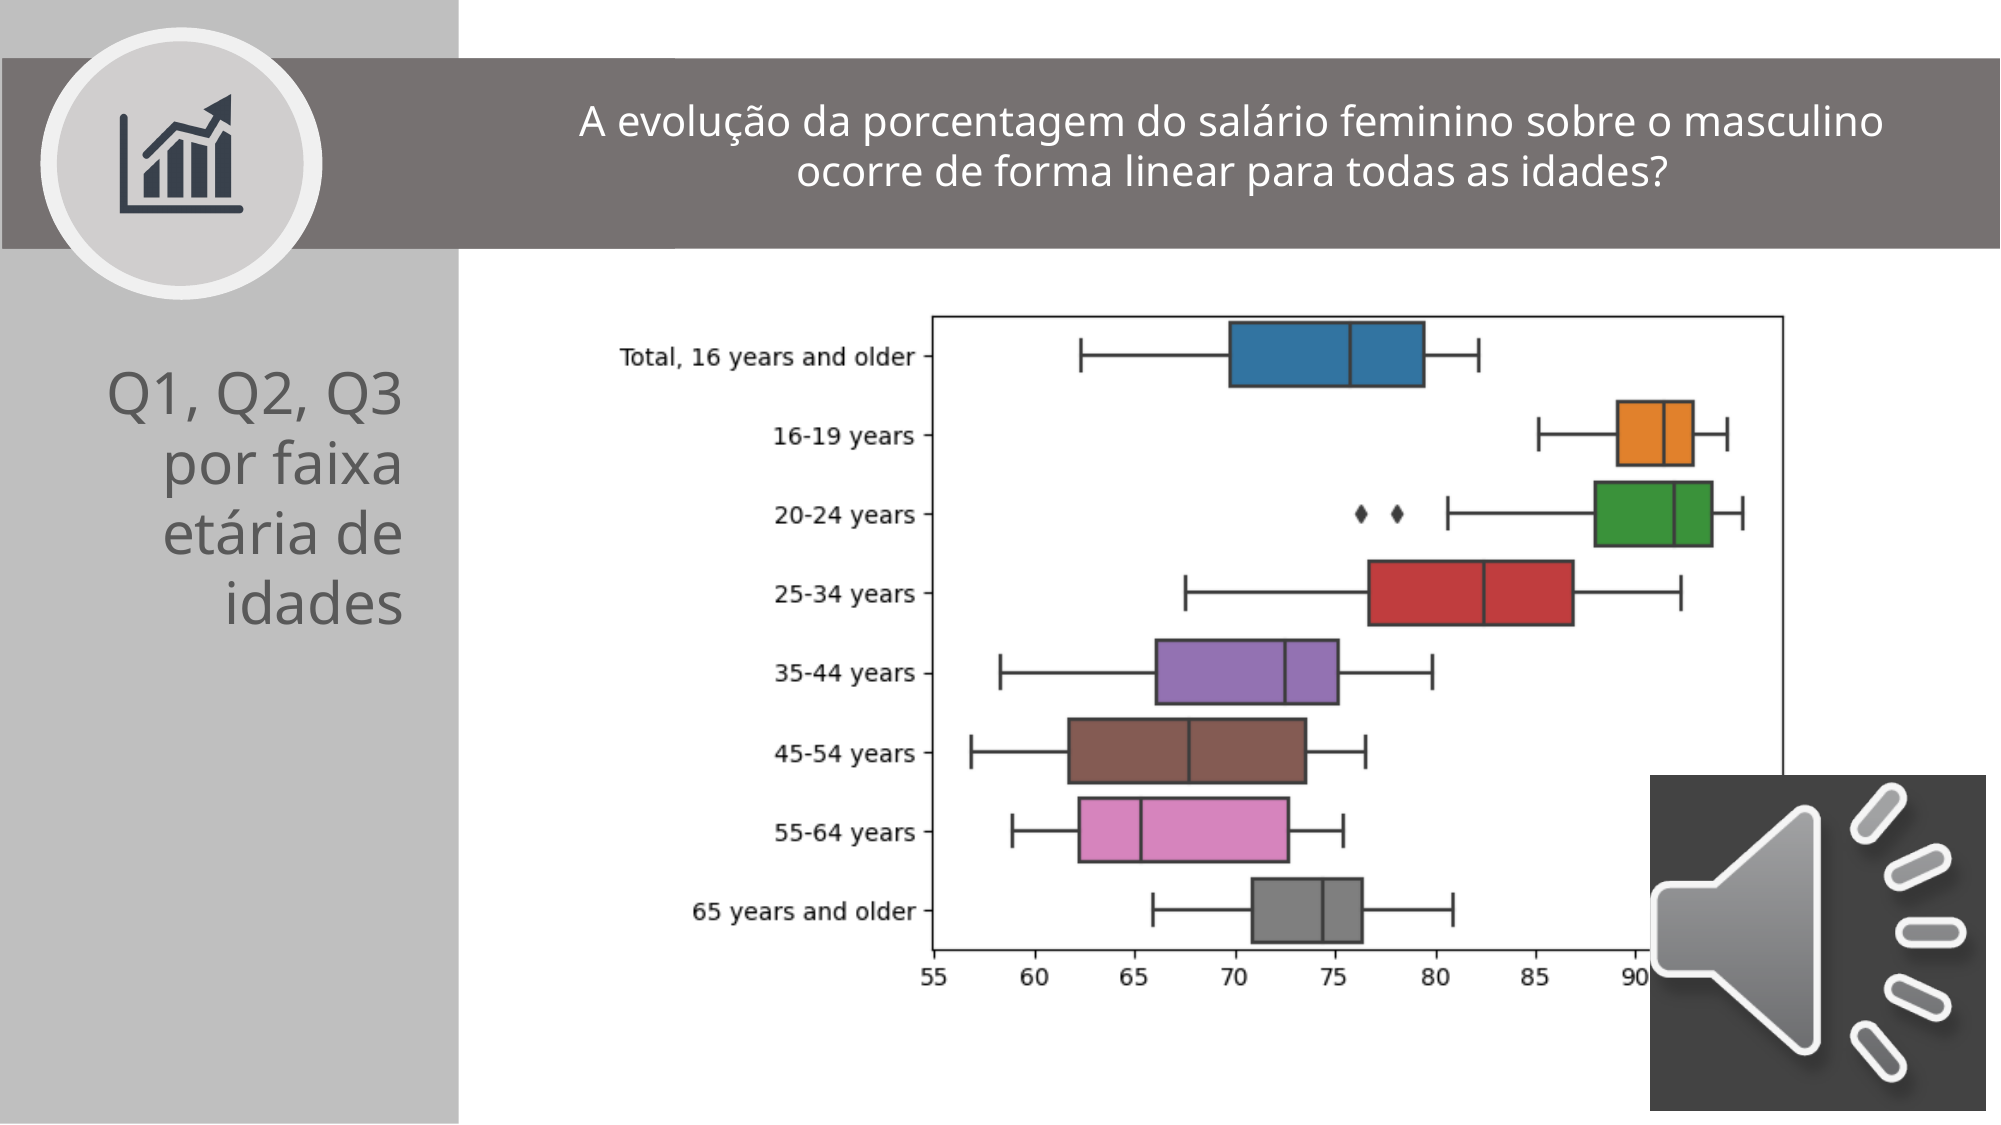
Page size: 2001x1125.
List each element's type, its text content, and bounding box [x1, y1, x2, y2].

picture [114, 86, 249, 221]
text_box A evolução da porcentagem do salário feminino sobre o masculino ocorre de forma linear para todas as idades? [464, 87, 2000, 247]
text_box [55, 40, 305, 287]
text_box Q1, Q2, Q3 por faixa etária de idades [2, 348, 419, 714]
text_box [1, 57, 90, 250]
text_box [273, 57, 2000, 250]
picture [603, 299, 1987, 1112]
text_box [0, 0, 460, 1125]
text_box [39, 26, 324, 301]
